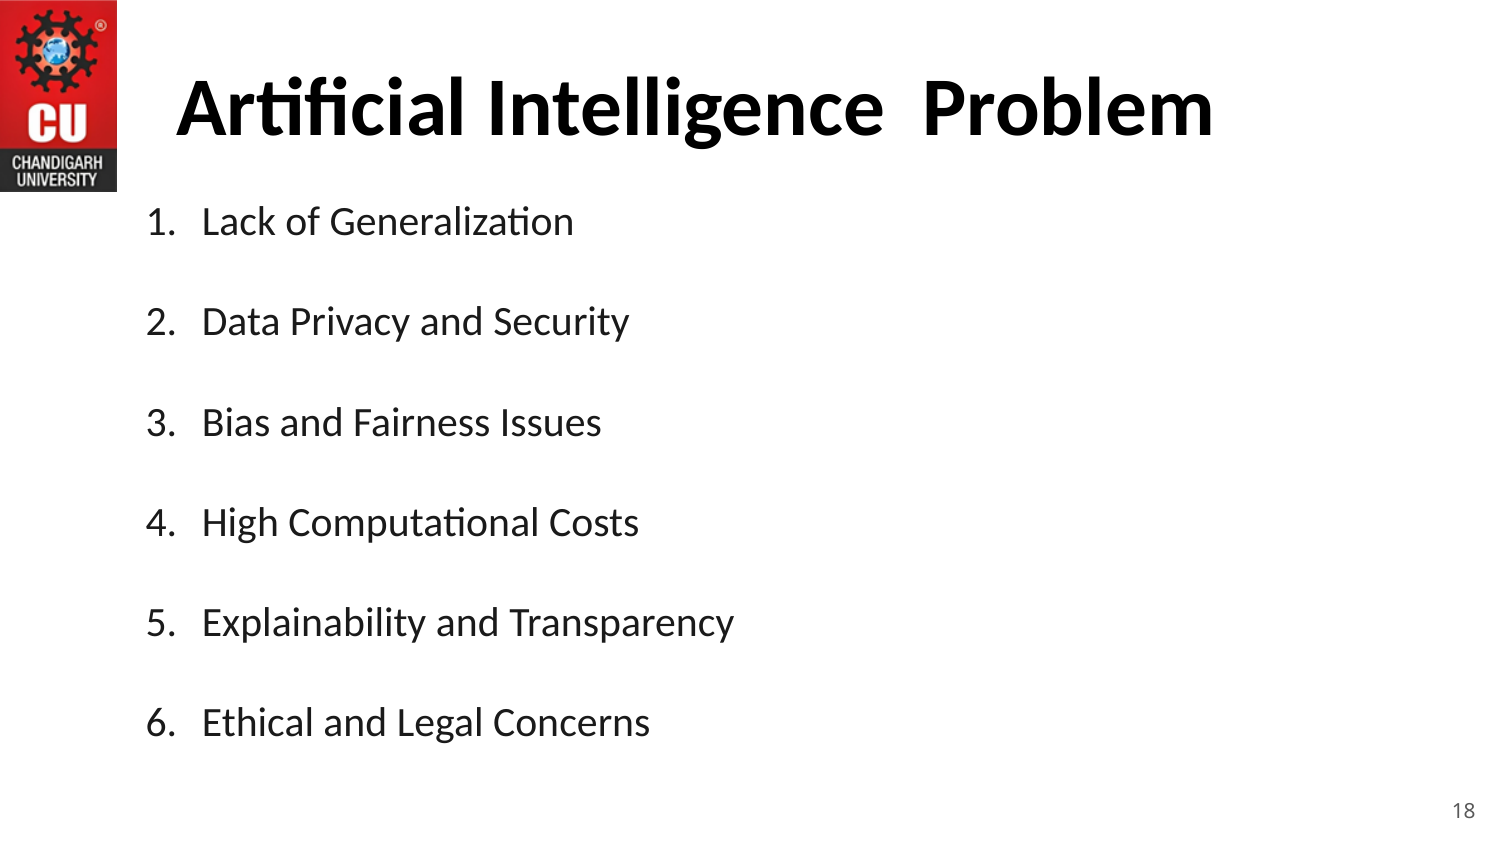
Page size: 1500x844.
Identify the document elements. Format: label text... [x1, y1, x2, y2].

list Lack of Generalization Data Privacy and Security Bias and Fairness Issues High Computational Costs Explainability and Transparency Ethical and Legal Concerns [130, 136, 1238, 752]
title Artificial Intelligence Problem [161, 44, 1397, 141]
slide_number 18 [1400, 779, 1491, 844]
picture [0, 0, 117, 192]
